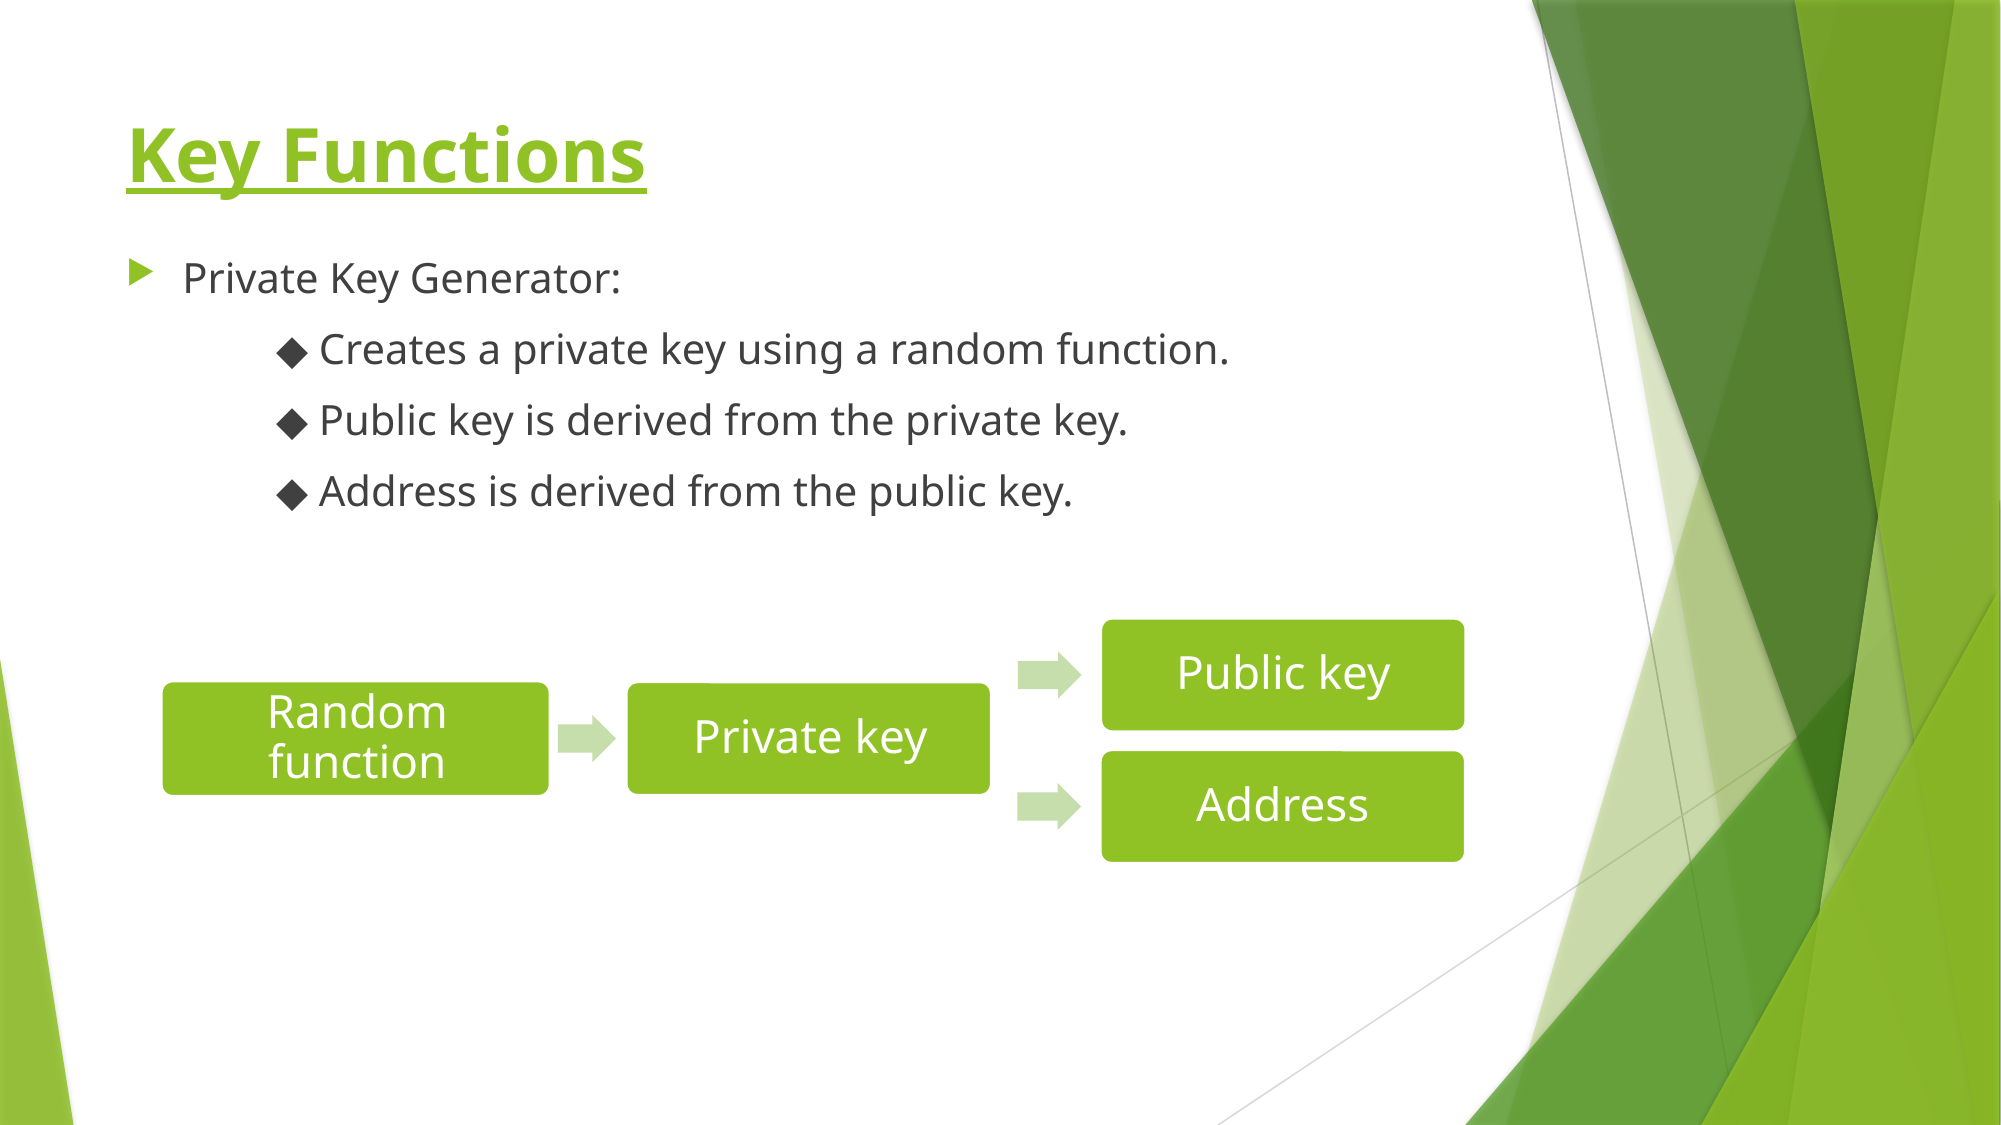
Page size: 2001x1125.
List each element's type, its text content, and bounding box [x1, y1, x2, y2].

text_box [160, 655, 993, 822]
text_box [1099, 749, 1466, 864]
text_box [1100, 617, 1467, 733]
title Key Functions [111, 99, 1522, 244]
list Private Key Generator: ◆ Creates a private key using a random function. ◆ Public key is derived from the private key. ◆ Address is derived from the public key. [111, 244, 1522, 545]
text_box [1017, 650, 1083, 699]
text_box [1016, 782, 1082, 831]
